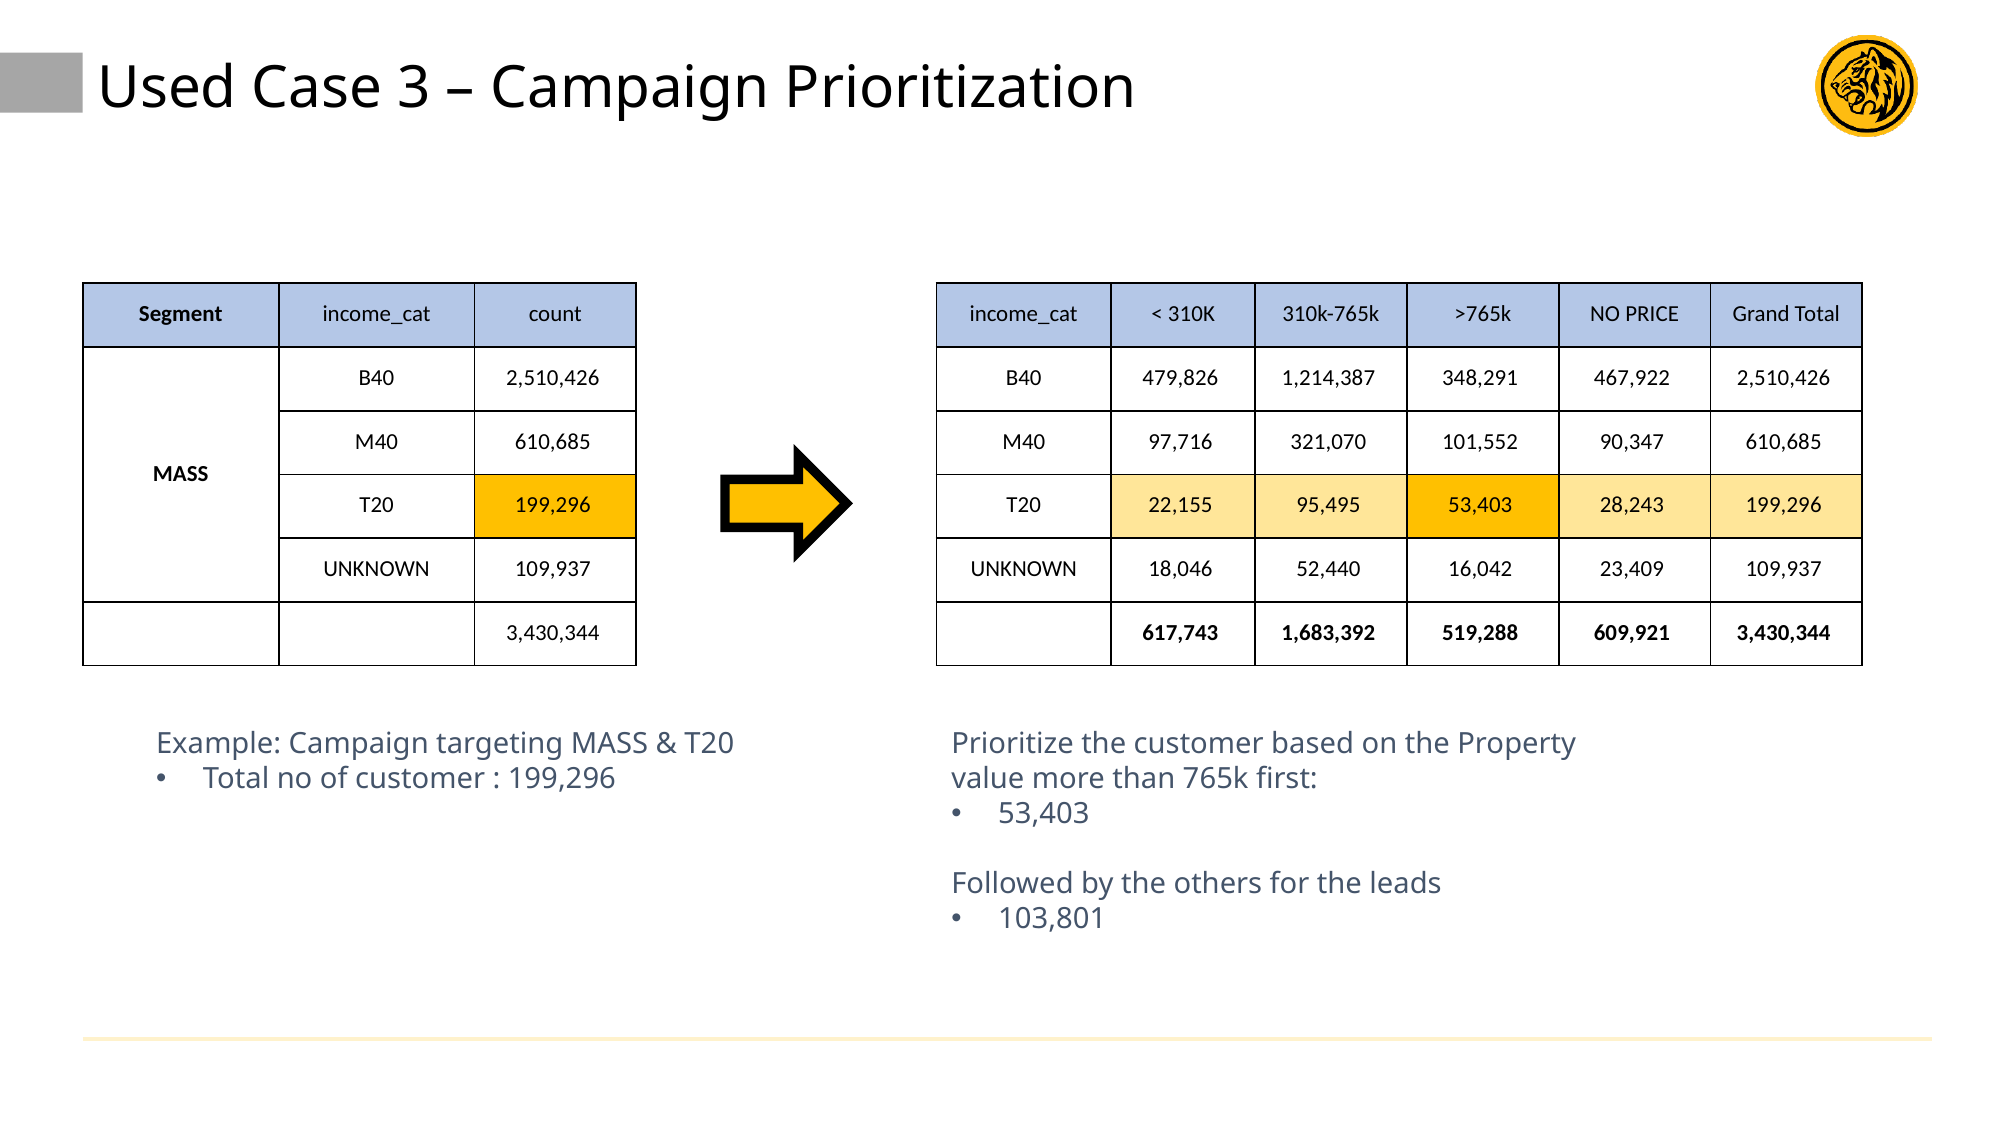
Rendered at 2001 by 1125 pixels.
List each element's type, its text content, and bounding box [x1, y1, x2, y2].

table_cell 609,921 [1560, 603, 1710, 665]
table_cell 467,922 [1560, 348, 1710, 410]
table_cell B40 [280, 348, 474, 410]
table_cell 617,743 [1112, 603, 1254, 665]
table_cell [280, 603, 474, 665]
table_cell T20 [280, 475, 474, 537]
table_cell 97,716 [1112, 412, 1254, 474]
table_cell M40 [280, 412, 474, 474]
table_cell 90,347 [1560, 412, 1710, 474]
table_cell 109,937 [475, 539, 635, 601]
table_cell [84, 603, 278, 665]
table_cell 348,291 [1408, 348, 1558, 410]
table_cell 610,685 [475, 412, 635, 474]
table_cell 479,826 [1112, 348, 1254, 410]
text_box Example: Campaign targeting MASS & T20 Total no of customer : 199,296 [141, 717, 806, 802]
table_cell 2,510,426 [1711, 348, 1861, 410]
table_cell 109,937 [1711, 539, 1861, 601]
table_header NO PRICE [1560, 284, 1710, 346]
table_cell 101,552 [1408, 412, 1558, 474]
table_cell 519,288 [1408, 603, 1558, 665]
table_cell 321,070 [1256, 412, 1406, 474]
table_cell 18,046 [1112, 539, 1254, 601]
table_header 310k-765k [1256, 284, 1406, 346]
table_header < 310K [1112, 284, 1254, 346]
table_cell 199,296 [475, 475, 635, 537]
table_cell 1,214,387 [1256, 348, 1406, 410]
text_box Prioritize the customer based on the Property value more than 765k first: 53,403 Followed by the others for the leads 103,801 [936, 717, 1602, 942]
text_box [723, 452, 848, 554]
table_cell [937, 603, 1110, 665]
table_cell 3,430,344 [1711, 603, 1861, 665]
table_header Segment [84, 284, 278, 346]
table_cell 16,042 [1408, 539, 1558, 601]
table_cell 199,296 [1711, 475, 1861, 537]
table_cell 28,243 [1560, 475, 1710, 537]
table_cell 610,685 [1711, 412, 1861, 474]
table_cell 2,510,426 [475, 348, 635, 410]
table_cell 95,495 [1256, 475, 1406, 537]
table_cell 53,403 [1408, 475, 1558, 537]
table_cell 1,683,392 [1256, 603, 1406, 665]
table_cell B40 [937, 348, 1110, 410]
text_box Used Case 3 – Campaign Prioritization [82, 41, 1863, 137]
table_header income_cat [937, 284, 1110, 346]
table_cell 3,430,344 [475, 603, 635, 665]
table_cell MASS [84, 348, 278, 601]
table_header income_cat [280, 284, 474, 346]
table_cell T20 [937, 475, 1110, 537]
picture [1815, 35, 1918, 137]
table_cell M40 [937, 412, 1110, 474]
table_header >765k [1408, 284, 1558, 346]
table_cell 52,440 [1256, 539, 1406, 601]
table_cell UNKNOWN [937, 539, 1110, 601]
table_cell 22,155 [1112, 475, 1254, 537]
table_cell 23,409 [1560, 539, 1710, 601]
table_header count [475, 284, 635, 346]
table_header Grand Total [1711, 284, 1861, 346]
table_cell UNKNOWN [280, 539, 474, 601]
